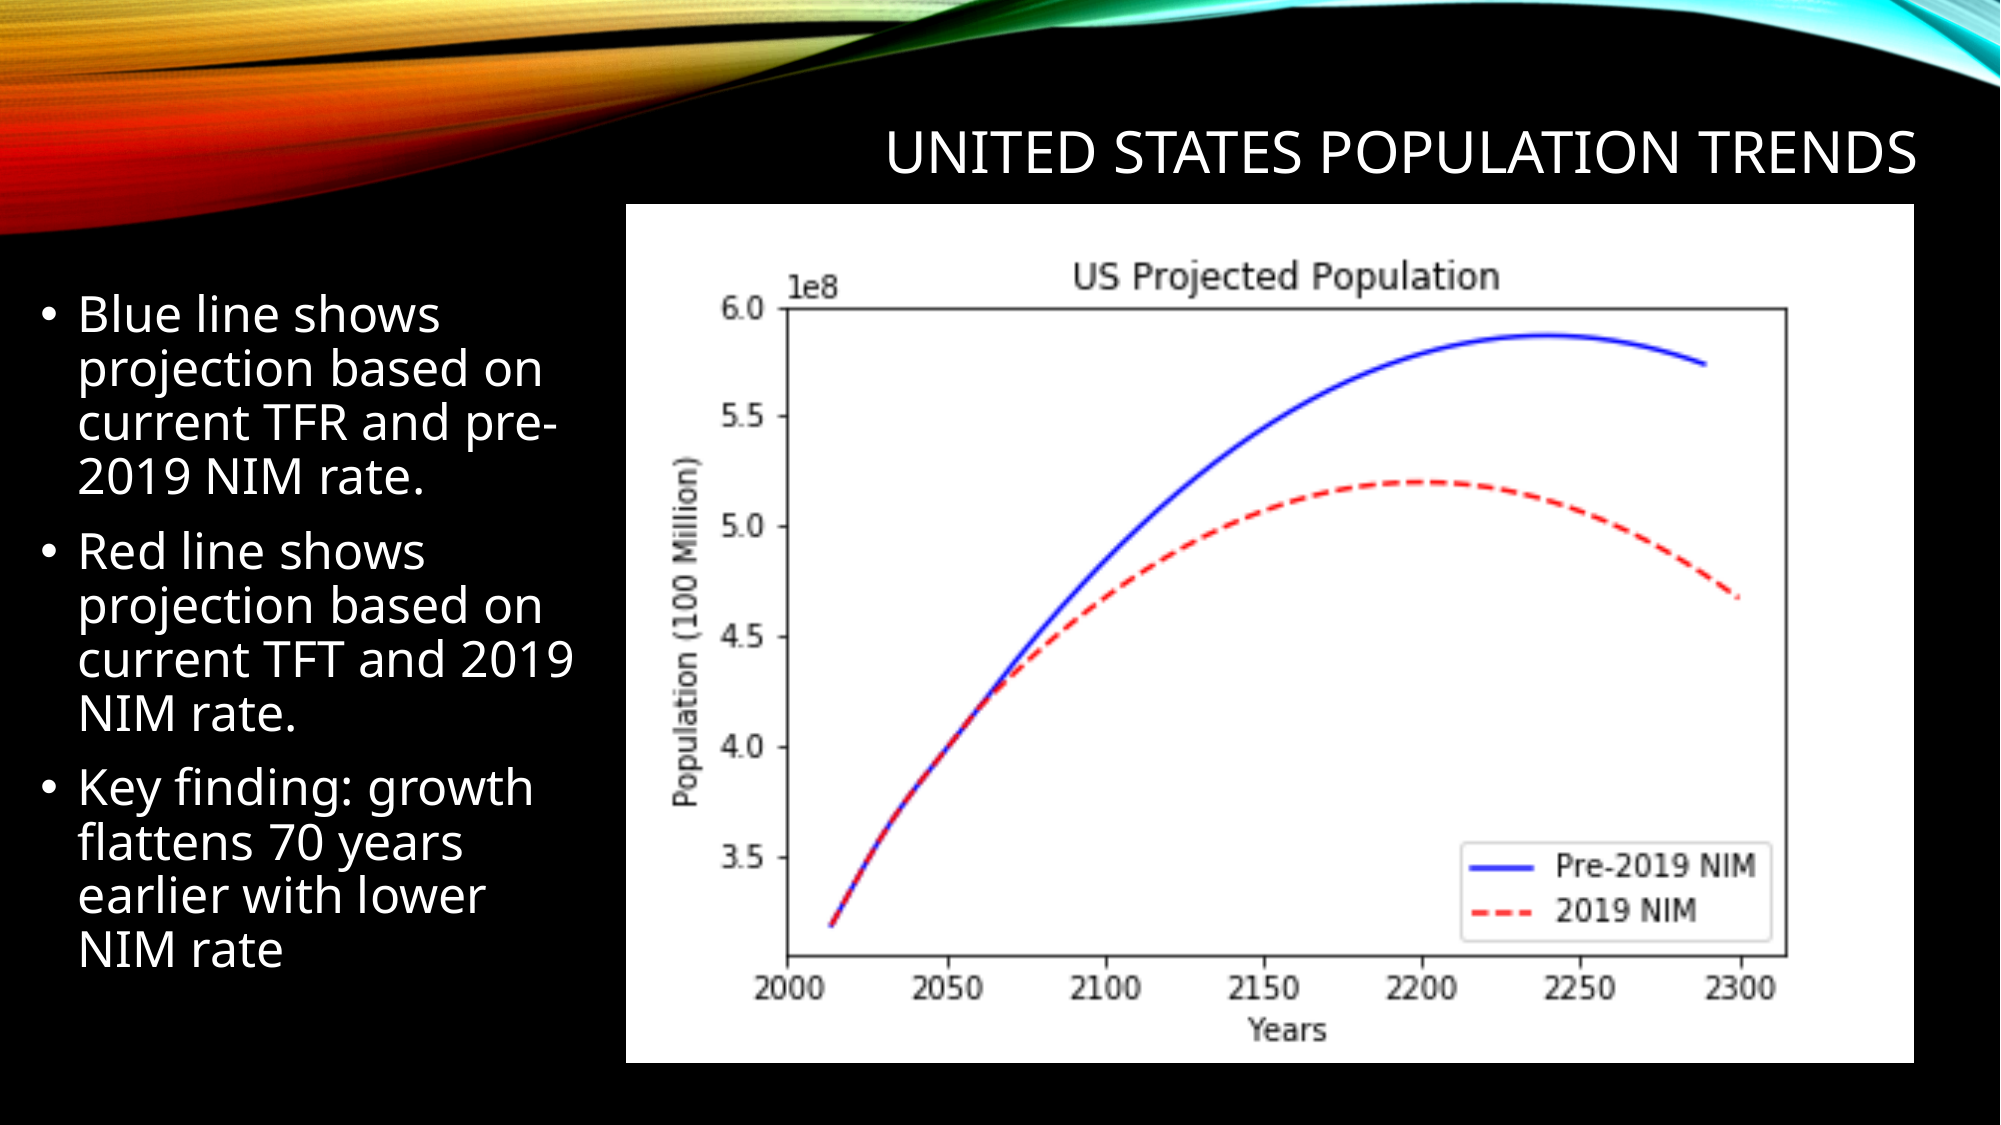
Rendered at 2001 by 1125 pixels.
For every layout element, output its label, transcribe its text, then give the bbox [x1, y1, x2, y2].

picture [626, 204, 1914, 1063]
list Blue line shows projection based on current TFR and pre-2019 NIM rate. Red line shows projection based on current TFT and 2019 NIM rate. Key finding: growth flattens 70 years earlier with lower NIM rate [25, 281, 607, 1063]
picture [0, 0, 2000, 237]
title united states population trends [521, 48, 1934, 261]
